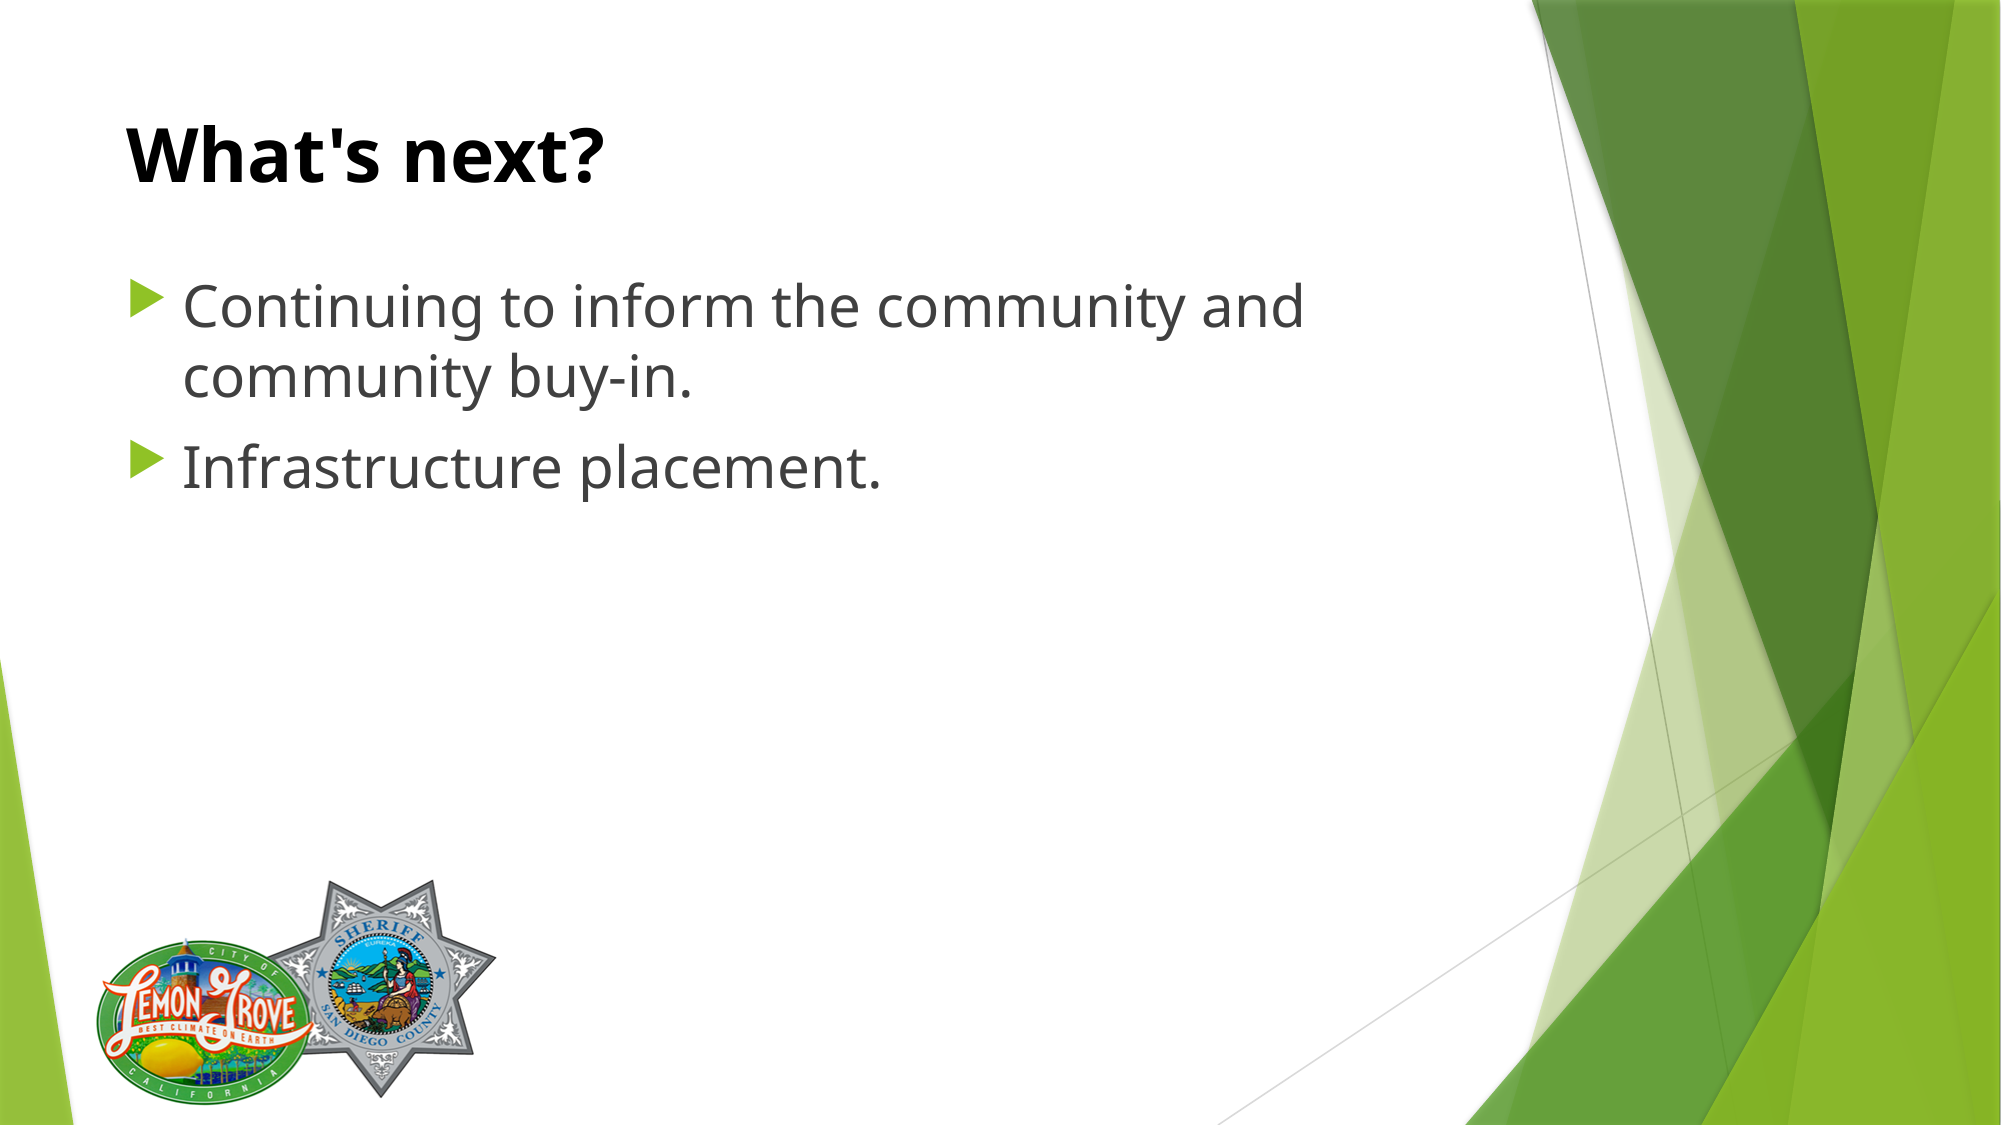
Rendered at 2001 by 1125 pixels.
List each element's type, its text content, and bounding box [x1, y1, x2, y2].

title What's next? [111, 99, 1522, 248]
picture [80, 876, 510, 1108]
list Continuing to inform the community and community buy-in. Infrastructure placement. [111, 262, 1522, 899]
